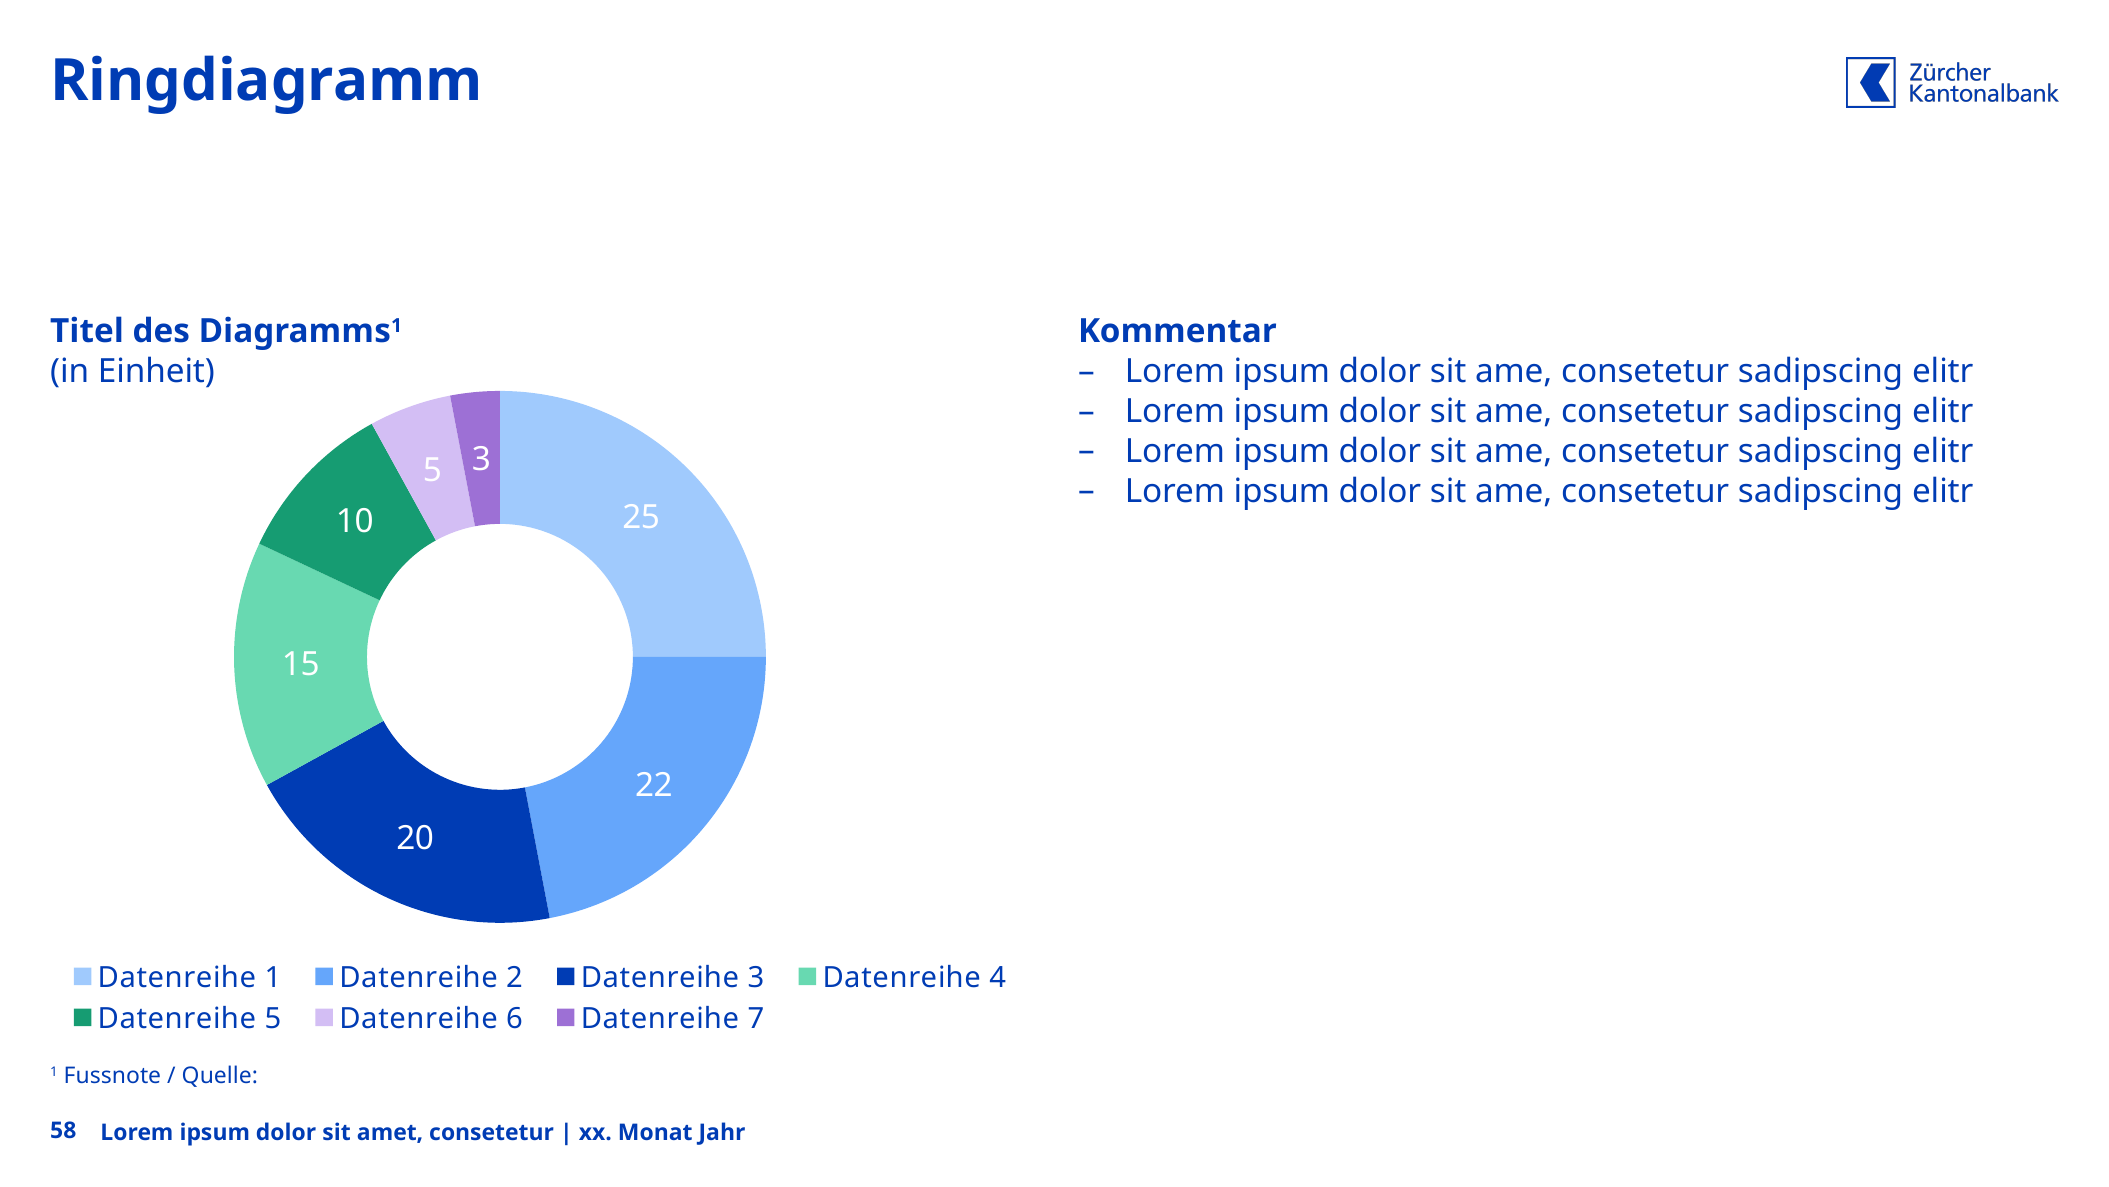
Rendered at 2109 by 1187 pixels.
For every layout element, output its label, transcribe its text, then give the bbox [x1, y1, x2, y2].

slide_number 58 [50, 1115, 100, 1147]
list Titel des Diagramms1 (in Einheit) [50, 309, 1031, 321]
title Ringdiagramm [50, 47, 1721, 189]
picture [1846, 57, 2059, 108]
chart [50, 321, 1031, 1066]
text_box 1 Fussnote / Quelle: [50, 1058, 1721, 1089]
list Kommentar Lorem ipsum dolor sit ame, consetetur sadipscing elitr Lorem ipsum dolor sit ame, consetetur sadipscing elitr Lorem ipsum dolor sit ame, consetetur sadipscing elitr Lorem ipsum dolor sit ame, consetetur sadipscing elitr [1078, 309, 2059, 1089]
footer Lorem ipsum dolor sit amet, consetetur | xx. Monat Jahr [100, 1115, 1721, 1147]
